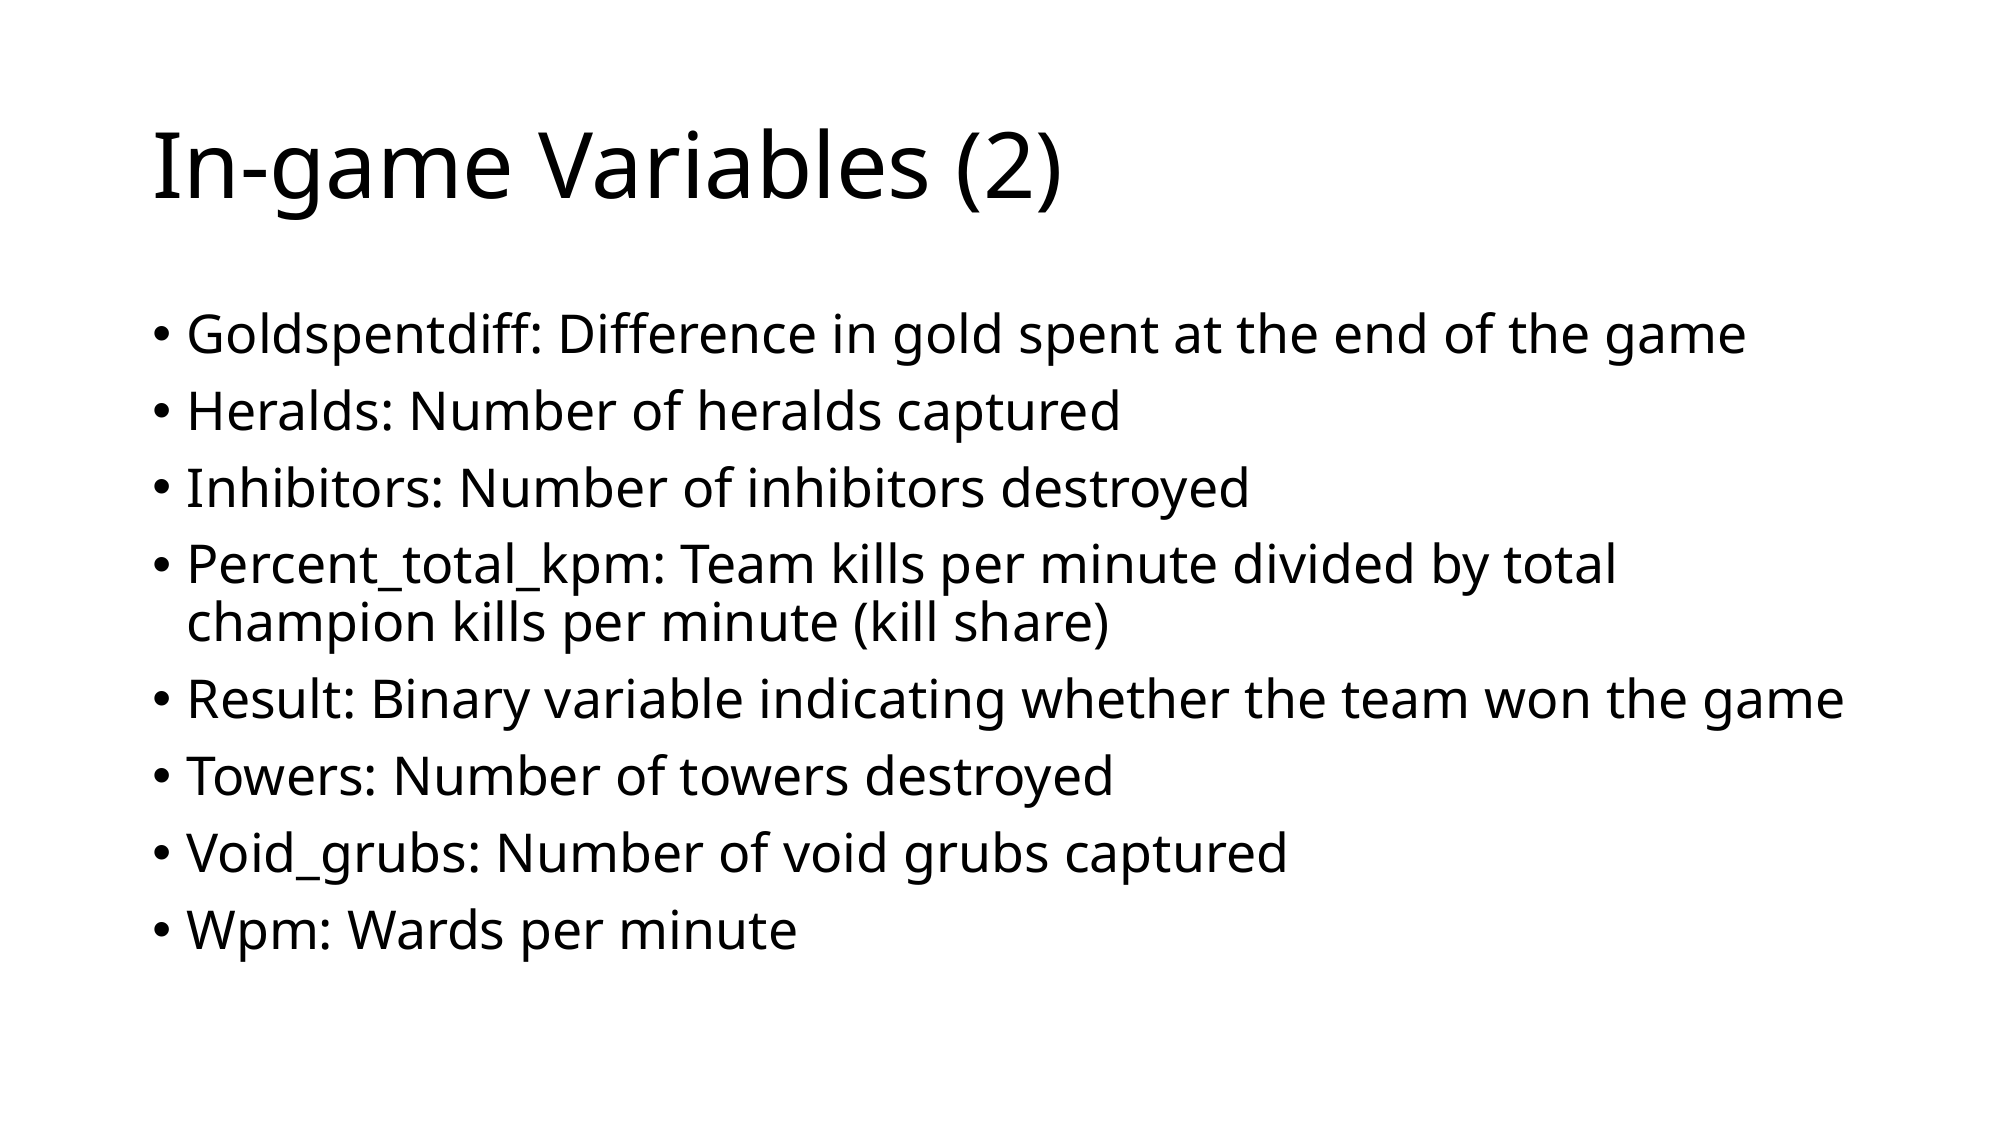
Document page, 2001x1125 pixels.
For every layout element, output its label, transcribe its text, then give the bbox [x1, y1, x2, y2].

list Goldspentdiff: Difference in gold spent at the end of the game Heralds: Number of heralds captured Inhibitors: Number of inhibitors destroyed Percent_total_kpm: Team kills per minute divided by total champion kills per minute (kill share) Result: Binary variable indicating whether the team won the game Towers: Number of towers destroyed Void_grubs: Number of void grubs captured Wpm: Wards per minute [137, 299, 1863, 1014]
title In-game Variables (2) [137, 59, 1863, 278]
